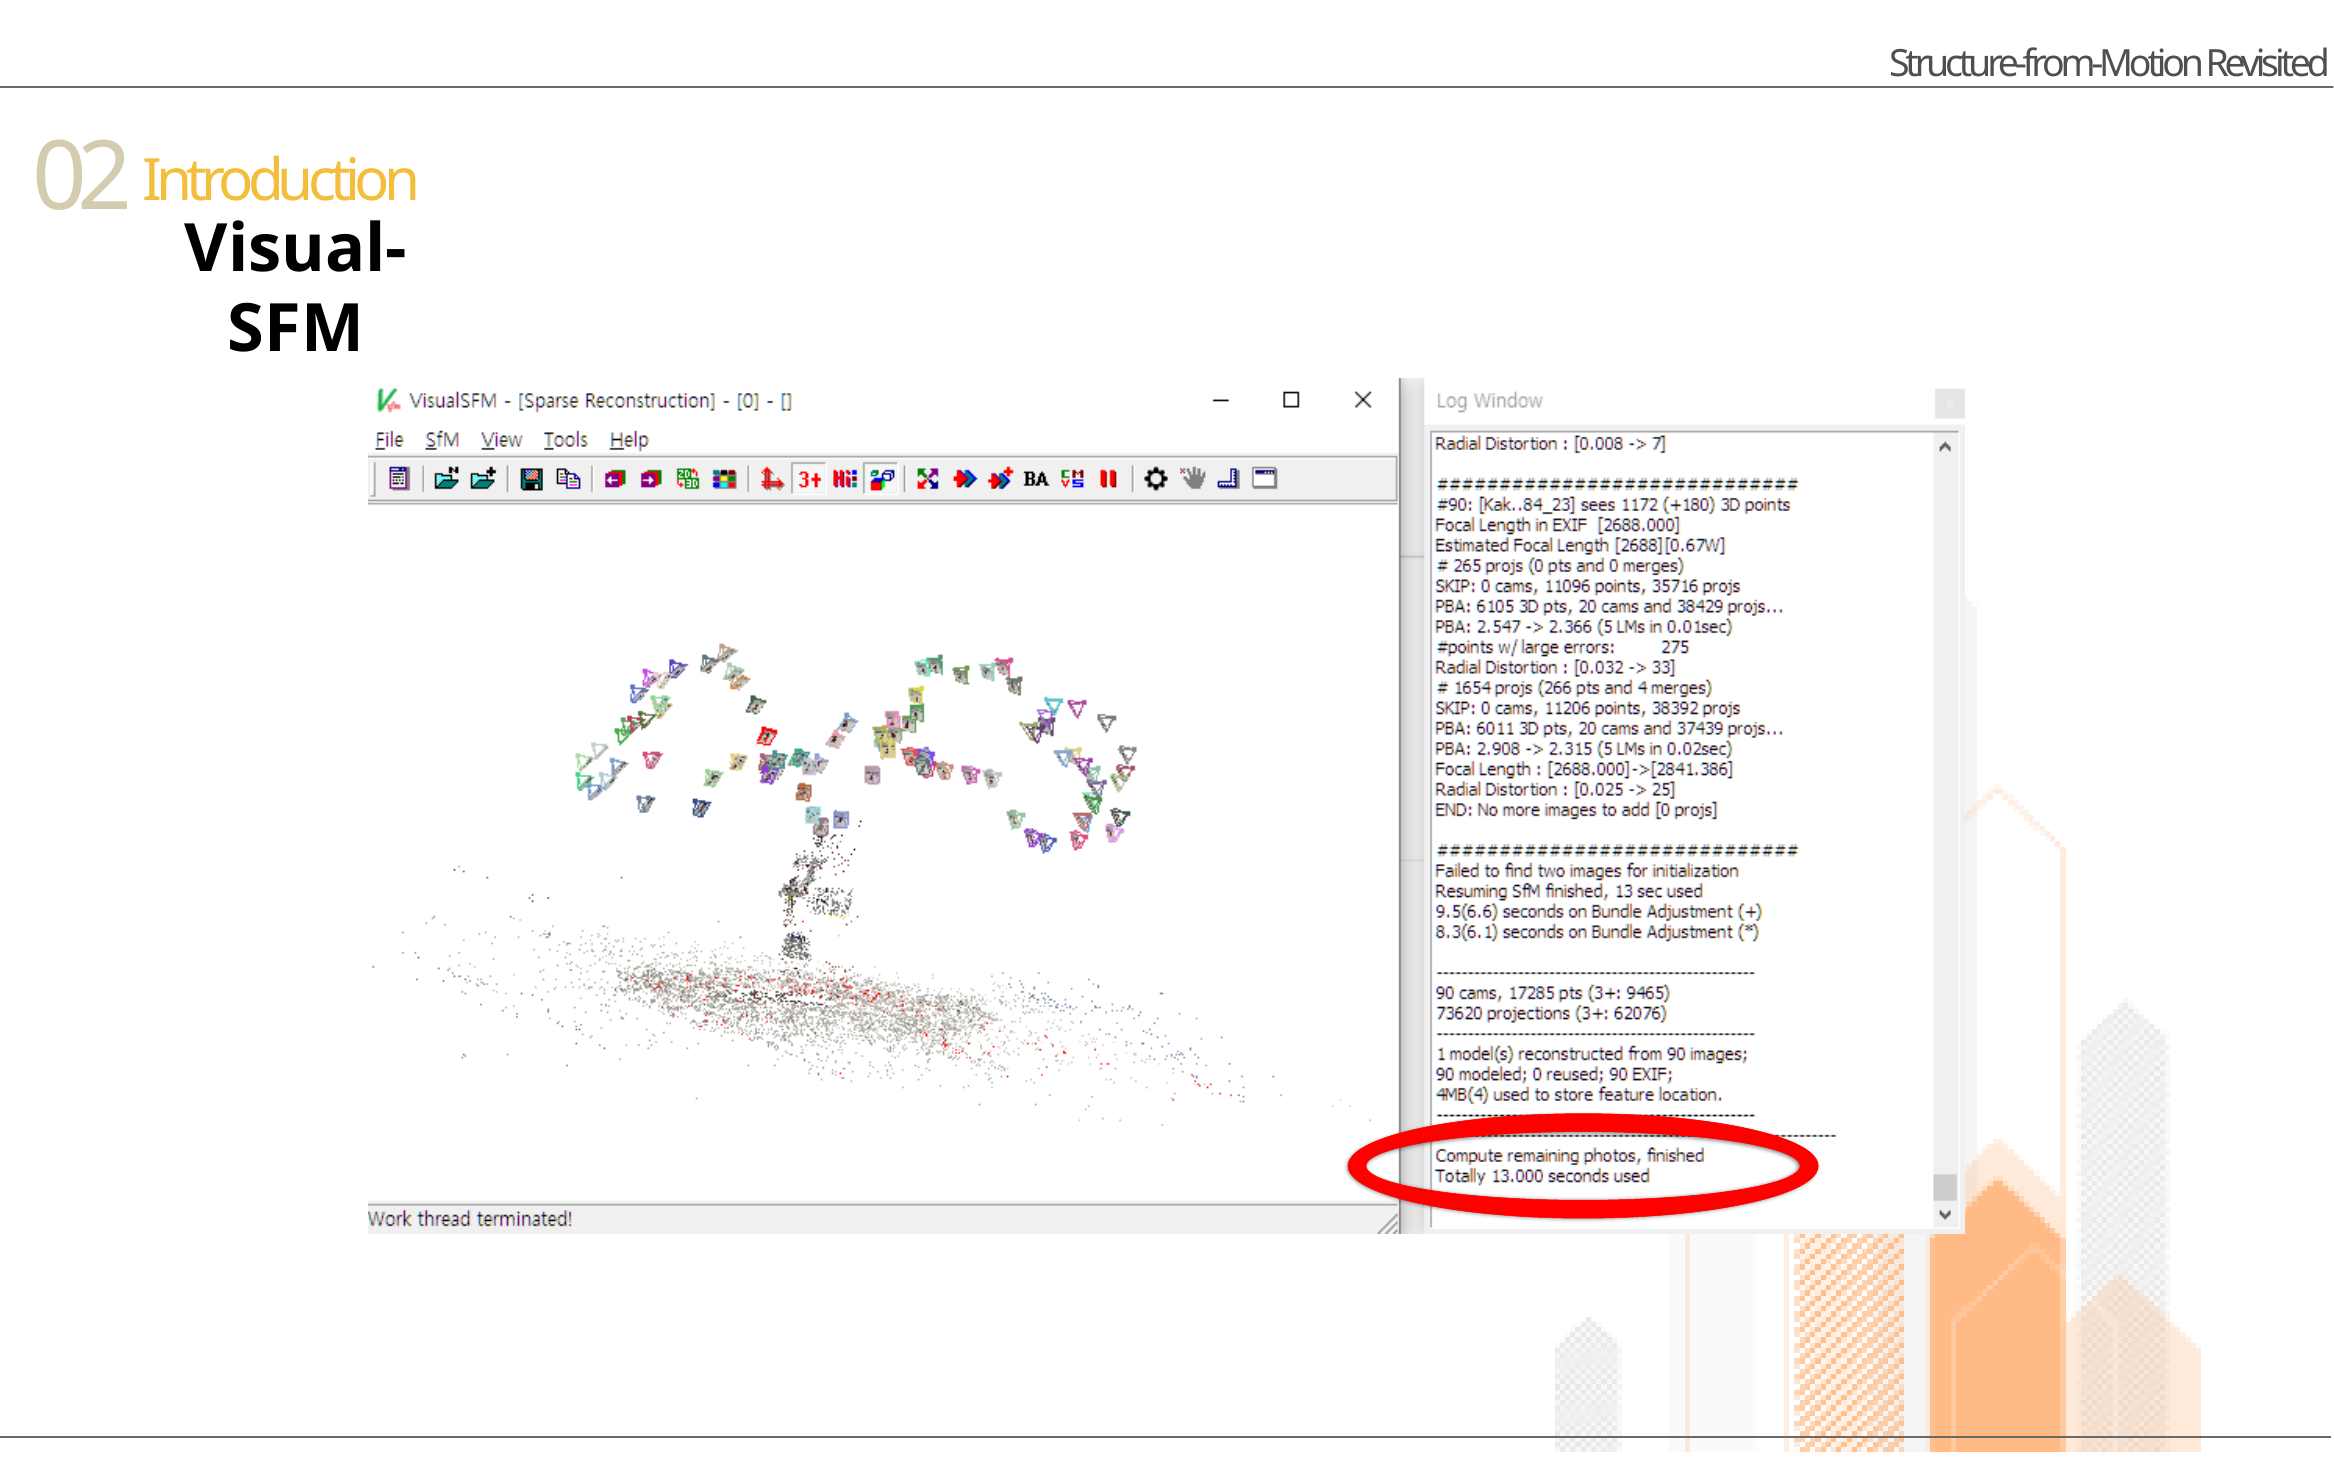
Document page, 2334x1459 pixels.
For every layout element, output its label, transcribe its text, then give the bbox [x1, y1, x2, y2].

text_box Introduction [141, 134, 869, 220]
picture [367, 378, 2207, 1458]
text_box Visual-SFM [133, 197, 459, 373]
text_box Structure-from-Motion Revisited [1881, 31, 2334, 92]
text_box 02 [25, 105, 141, 236]
